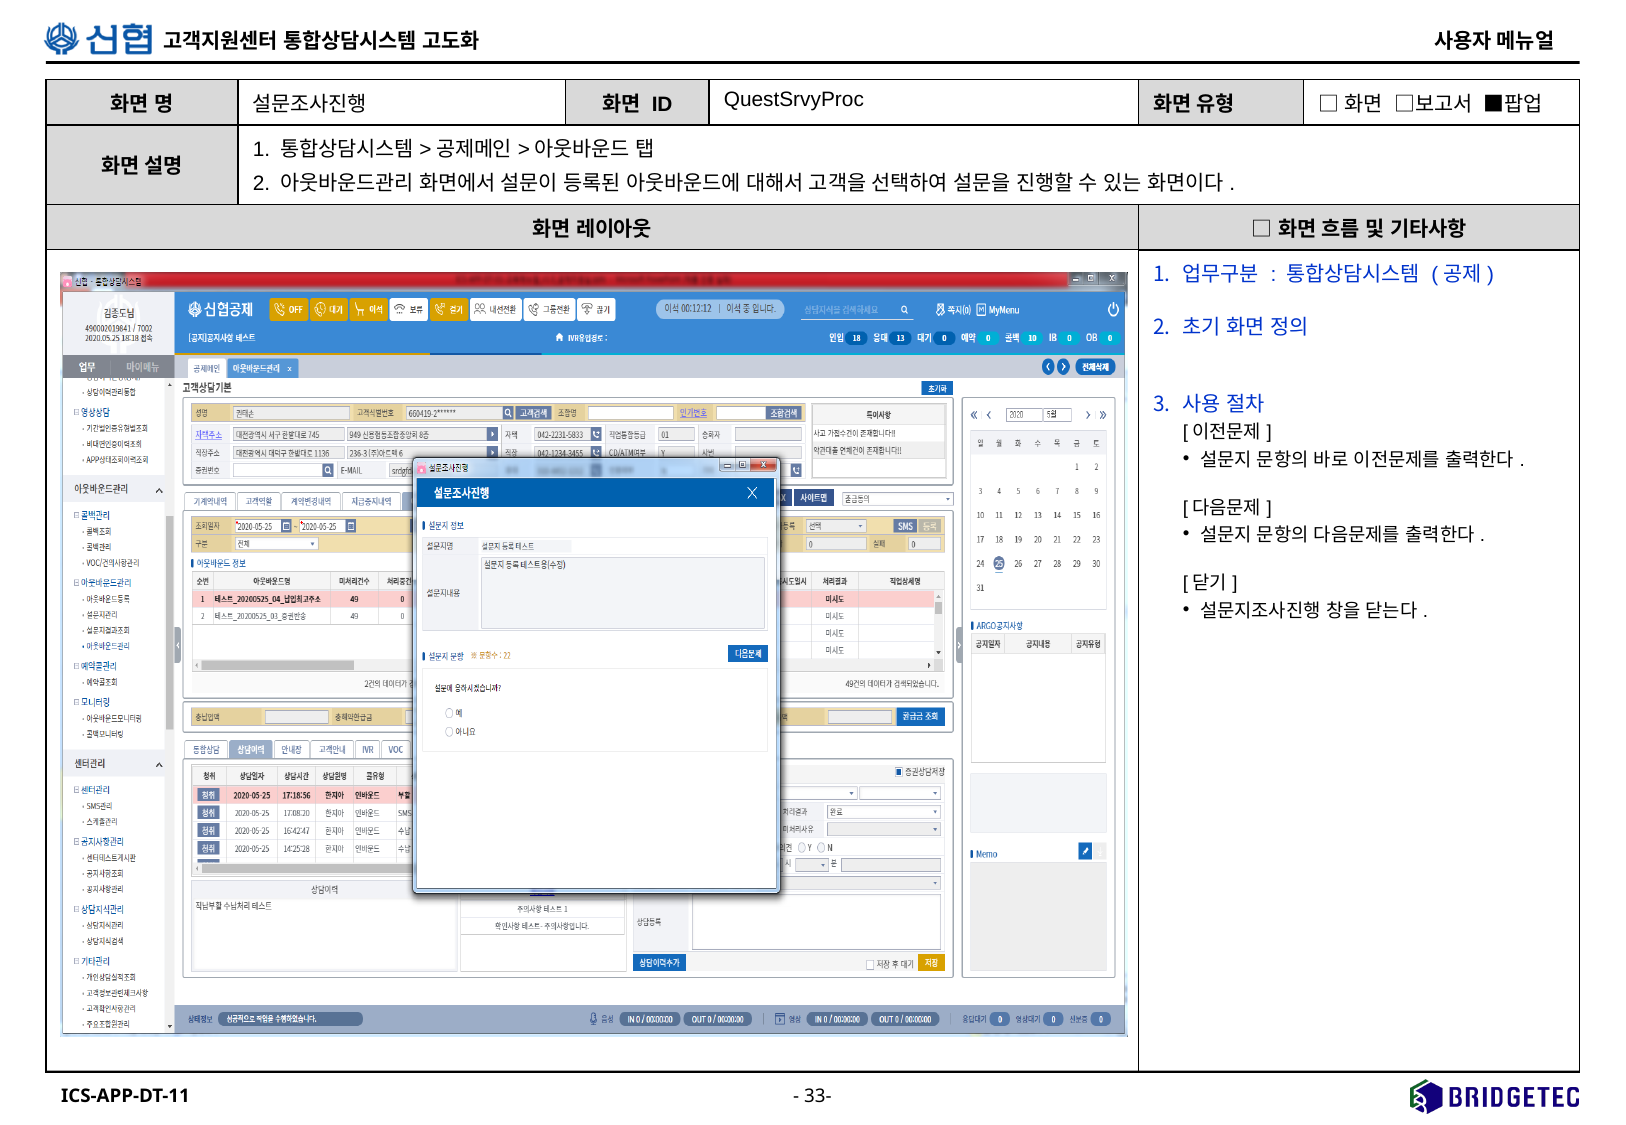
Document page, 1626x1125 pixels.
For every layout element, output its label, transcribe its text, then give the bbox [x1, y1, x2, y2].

table_header 화면 유형 [1139, 80, 1303, 124]
picture [42, 20, 154, 58]
picture [1410, 1079, 1579, 1114]
table_header 화면 명 [47, 80, 237, 124]
table_header 설문조사진행 [239, 80, 565, 124]
table_cell □화면 흐름 및 기타사항 [1139, 205, 1579, 249]
table_header 화면 ID [566, 80, 708, 124]
table_cell 1. 통합상담시스템>공제메인>아웃바운드 탭 2. 아웃바운드관리 화면에서 설문이 등록된 아웃바운드에 대해서 고객을 선택하여 설문을 진행할 수 있는 화면이다. [239, 126, 1579, 204]
table_cell 업무구분 : 통합상담시스템 (공제) 초기 화면 정의 사용 절차 [이전문제] 설문지 문항의 바로 이전문제를 출력한다. [다음문제] 설문지 문항의 다음문제를 출력한다. [닫기] 설문지조사진행 창을 닫는다. [1139, 251, 1579, 1072]
table_cell 화면 설명 [47, 126, 237, 204]
table_header QuestSrvyProc [710, 80, 1138, 124]
table_cell 화면 레이아웃 [47, 205, 1138, 249]
picture [60, 272, 1128, 1037]
table_cell [47, 250, 1138, 1072]
table_header □화면 □보고서 ■팝업 [1304, 80, 1579, 124]
